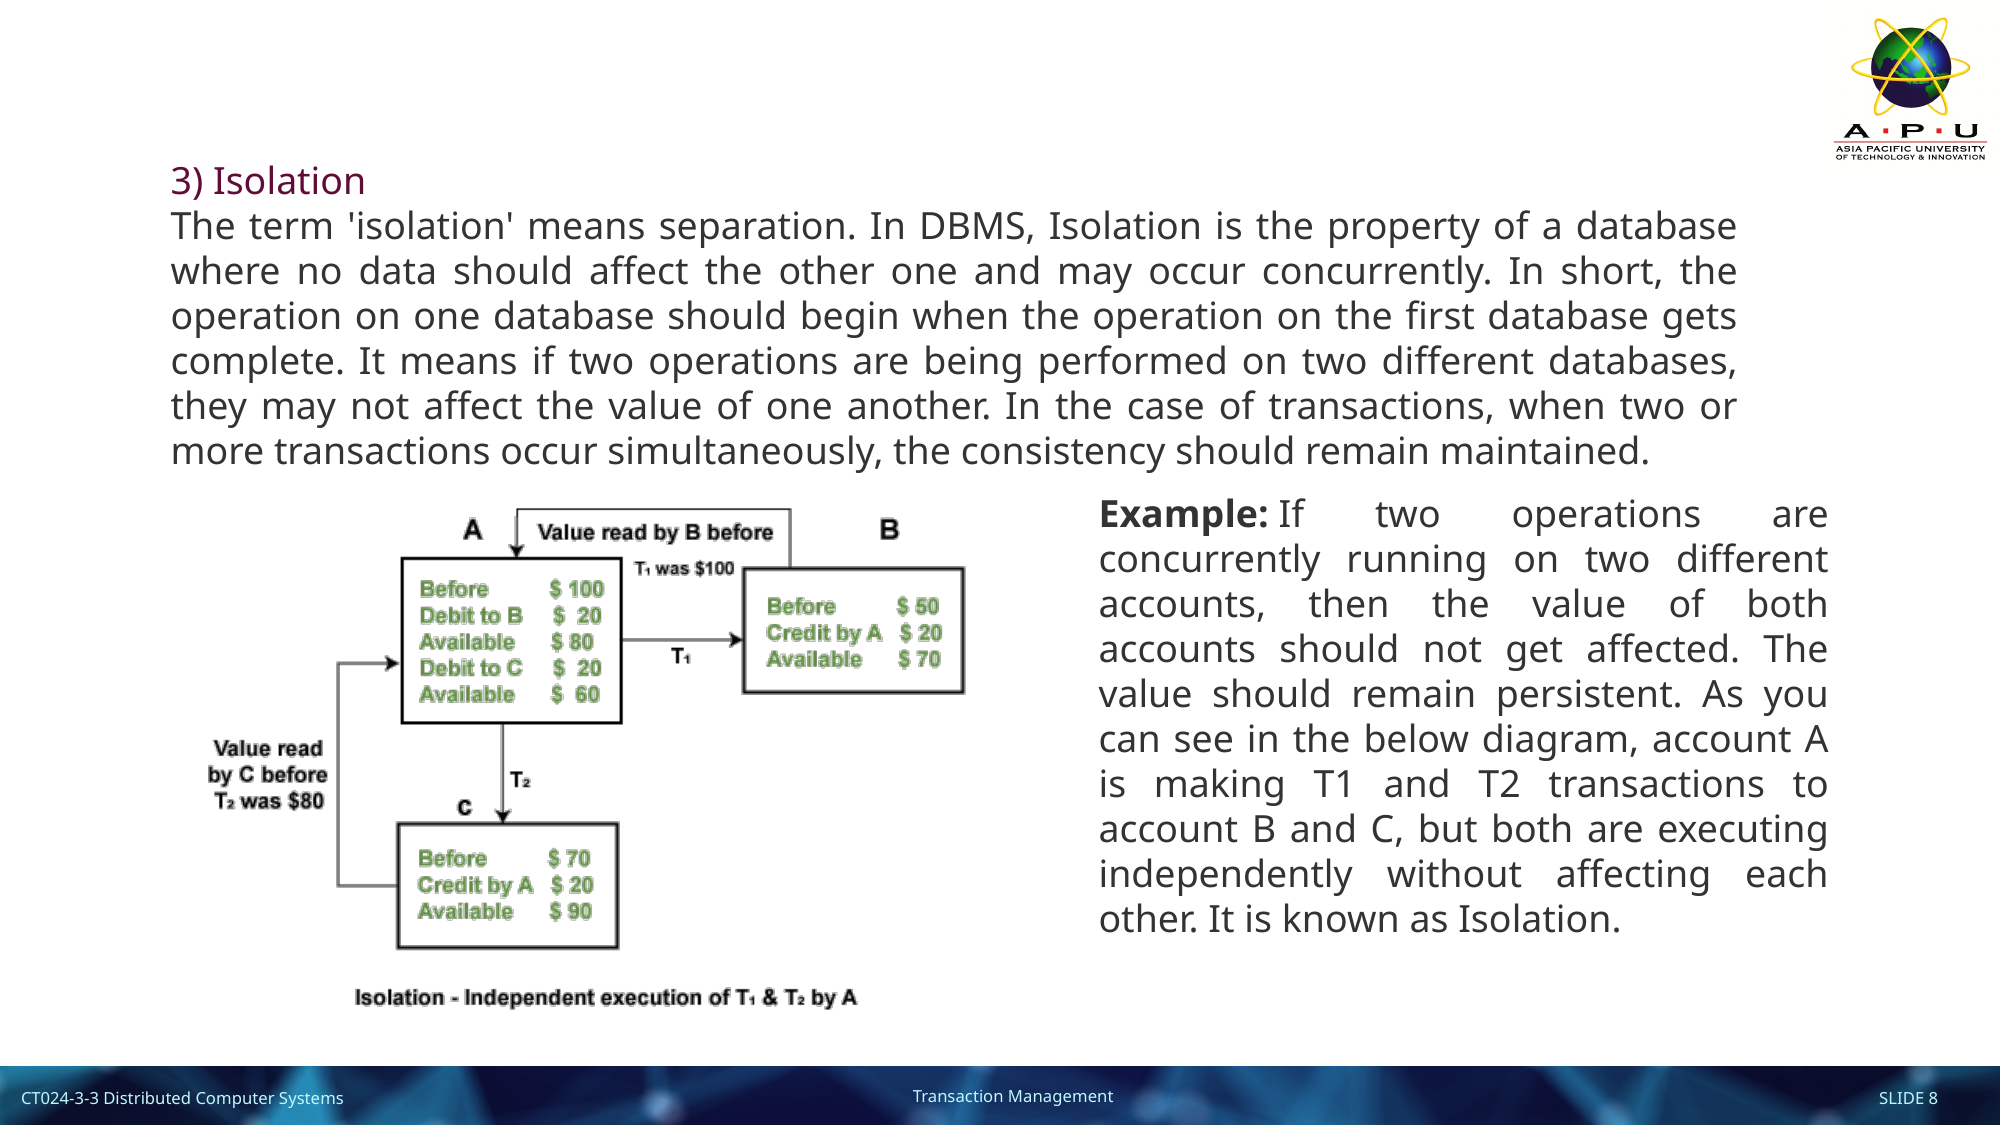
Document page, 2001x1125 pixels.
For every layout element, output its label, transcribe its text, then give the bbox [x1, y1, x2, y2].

picture [182, 482, 1001, 1027]
text_box 3) Isolation The term 'isolation' means separation. In DBMS, Isolation is the property of a database where no data should affect the other one and may occur concurrently. In short, the operation on one database should begin when the operation on the first database gets complete. It means if two operations are being performed on two different databases, they may not affect the value of one another. In the case of transactions, when two or more transactions occur simultaneously, the consistency should remain maintained. [155, 149, 1754, 480]
picture [0, 1066, 2000, 1125]
text_box Example: If two operations are concurrently running on two different accounts, then the value of both accounts should not get affected. The value should remain persistent. As you can see in the below diagram, account A is making T1 and T2 transactions to account B and C, but both are executing independently without affecting each other. It is known as Isolation. [1083, 482, 1845, 1038]
picture [1822, 0, 2000, 178]
